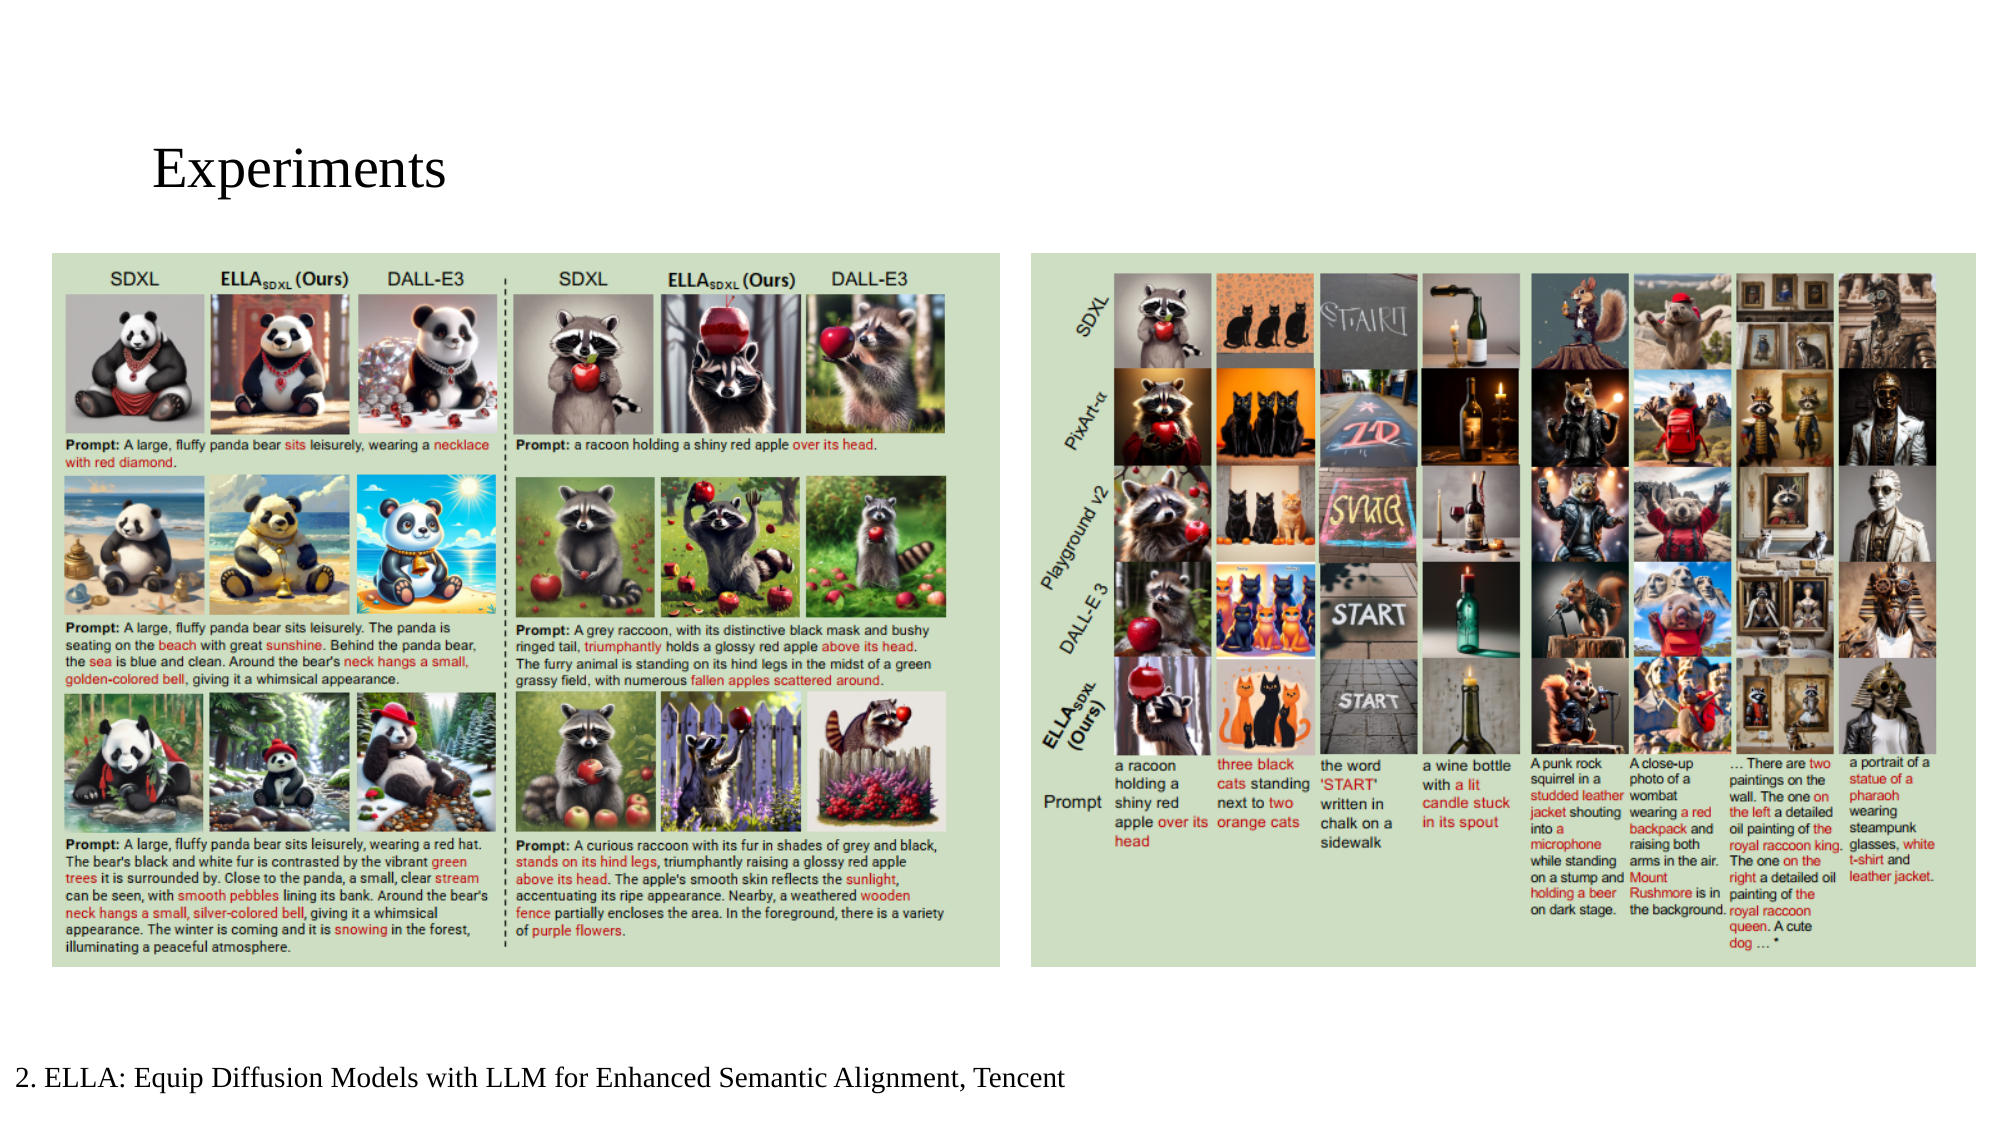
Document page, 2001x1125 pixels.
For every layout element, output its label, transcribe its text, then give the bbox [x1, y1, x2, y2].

text_box 2. ELLA: Equip Diffusion Models with LLM for Enhanced Semantic Alignment, Tencent [0, 1055, 1282, 1125]
title Experiments [137, 59, 1863, 278]
picture [52, 253, 1000, 967]
picture [1031, 253, 1976, 967]
